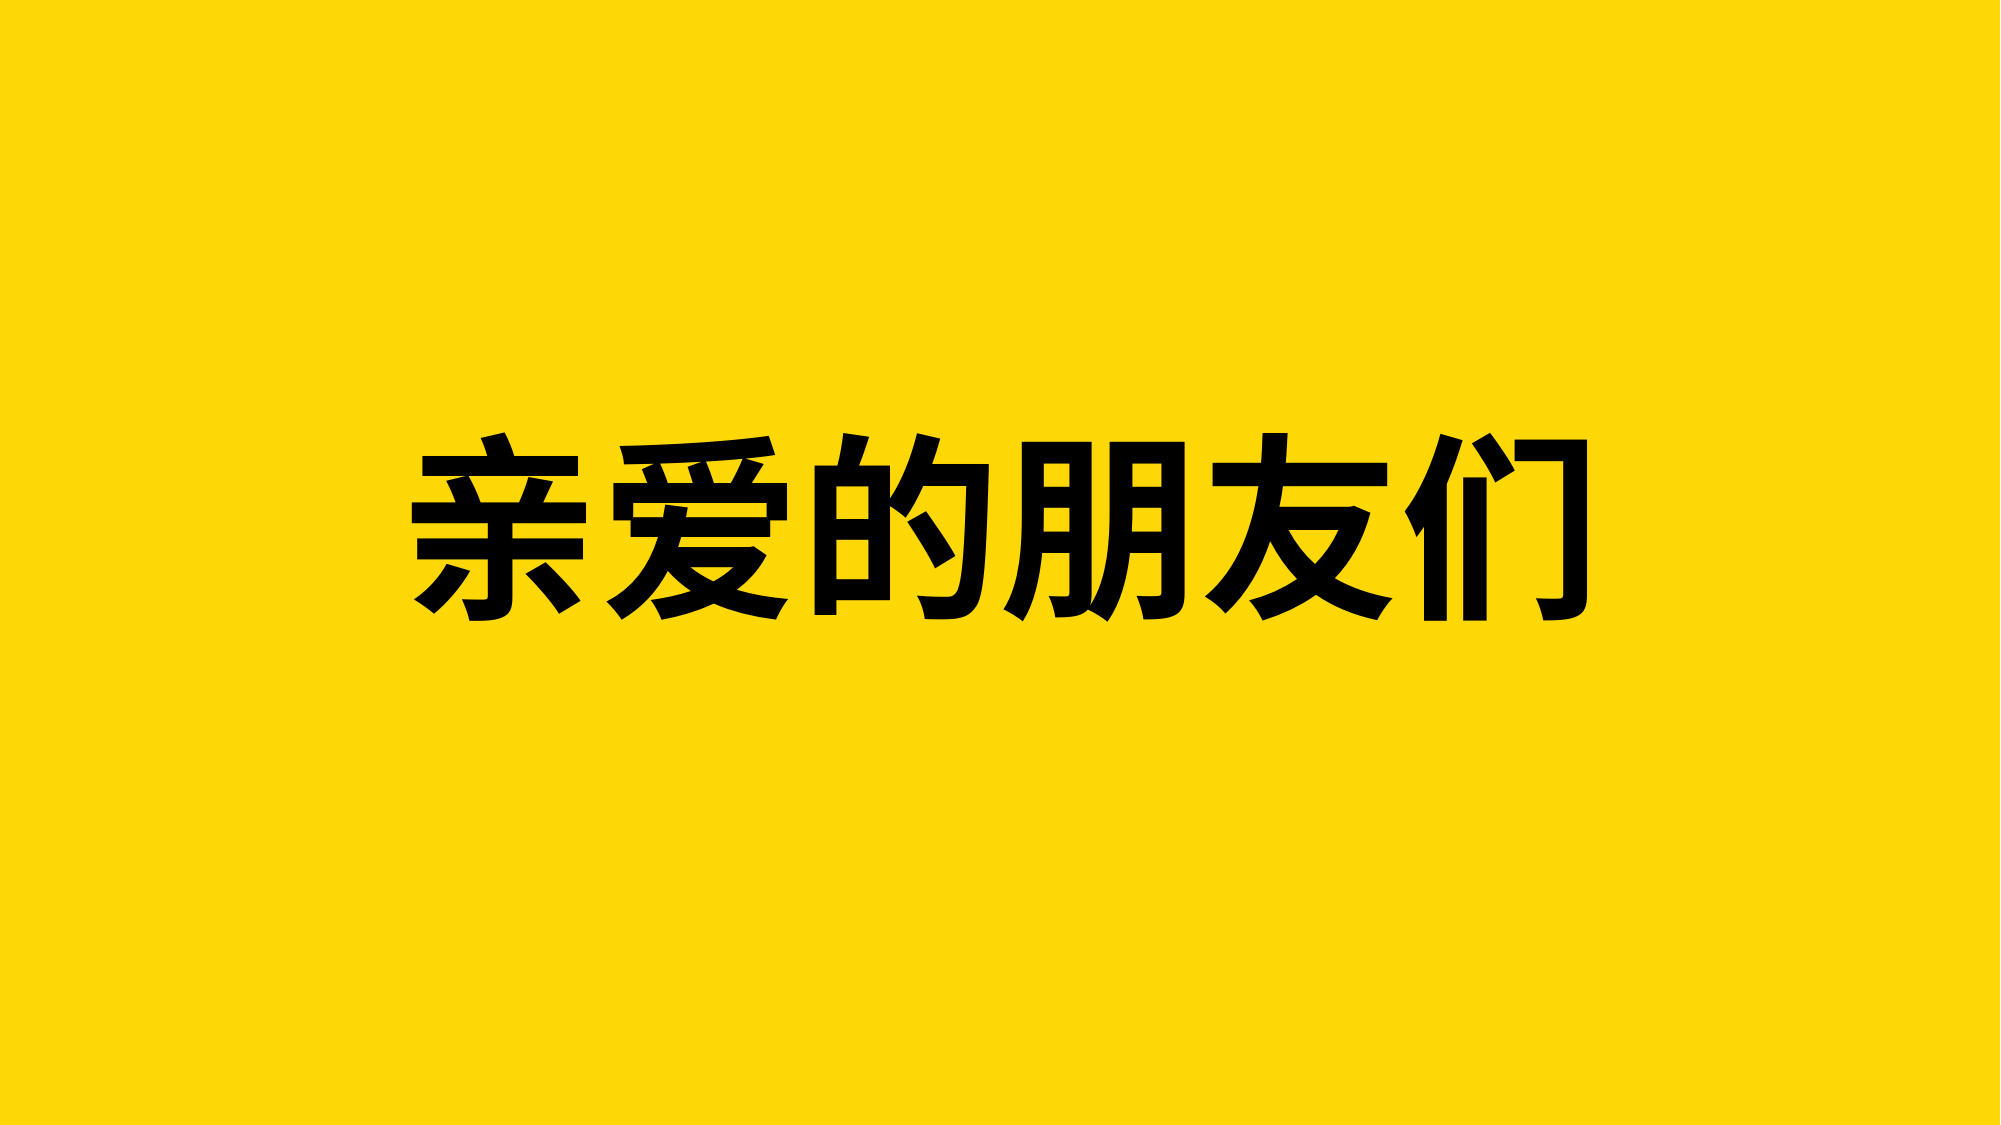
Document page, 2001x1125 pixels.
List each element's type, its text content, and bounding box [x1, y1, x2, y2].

text_box 亲爱的朋友们 [19, 396, 1980, 652]
